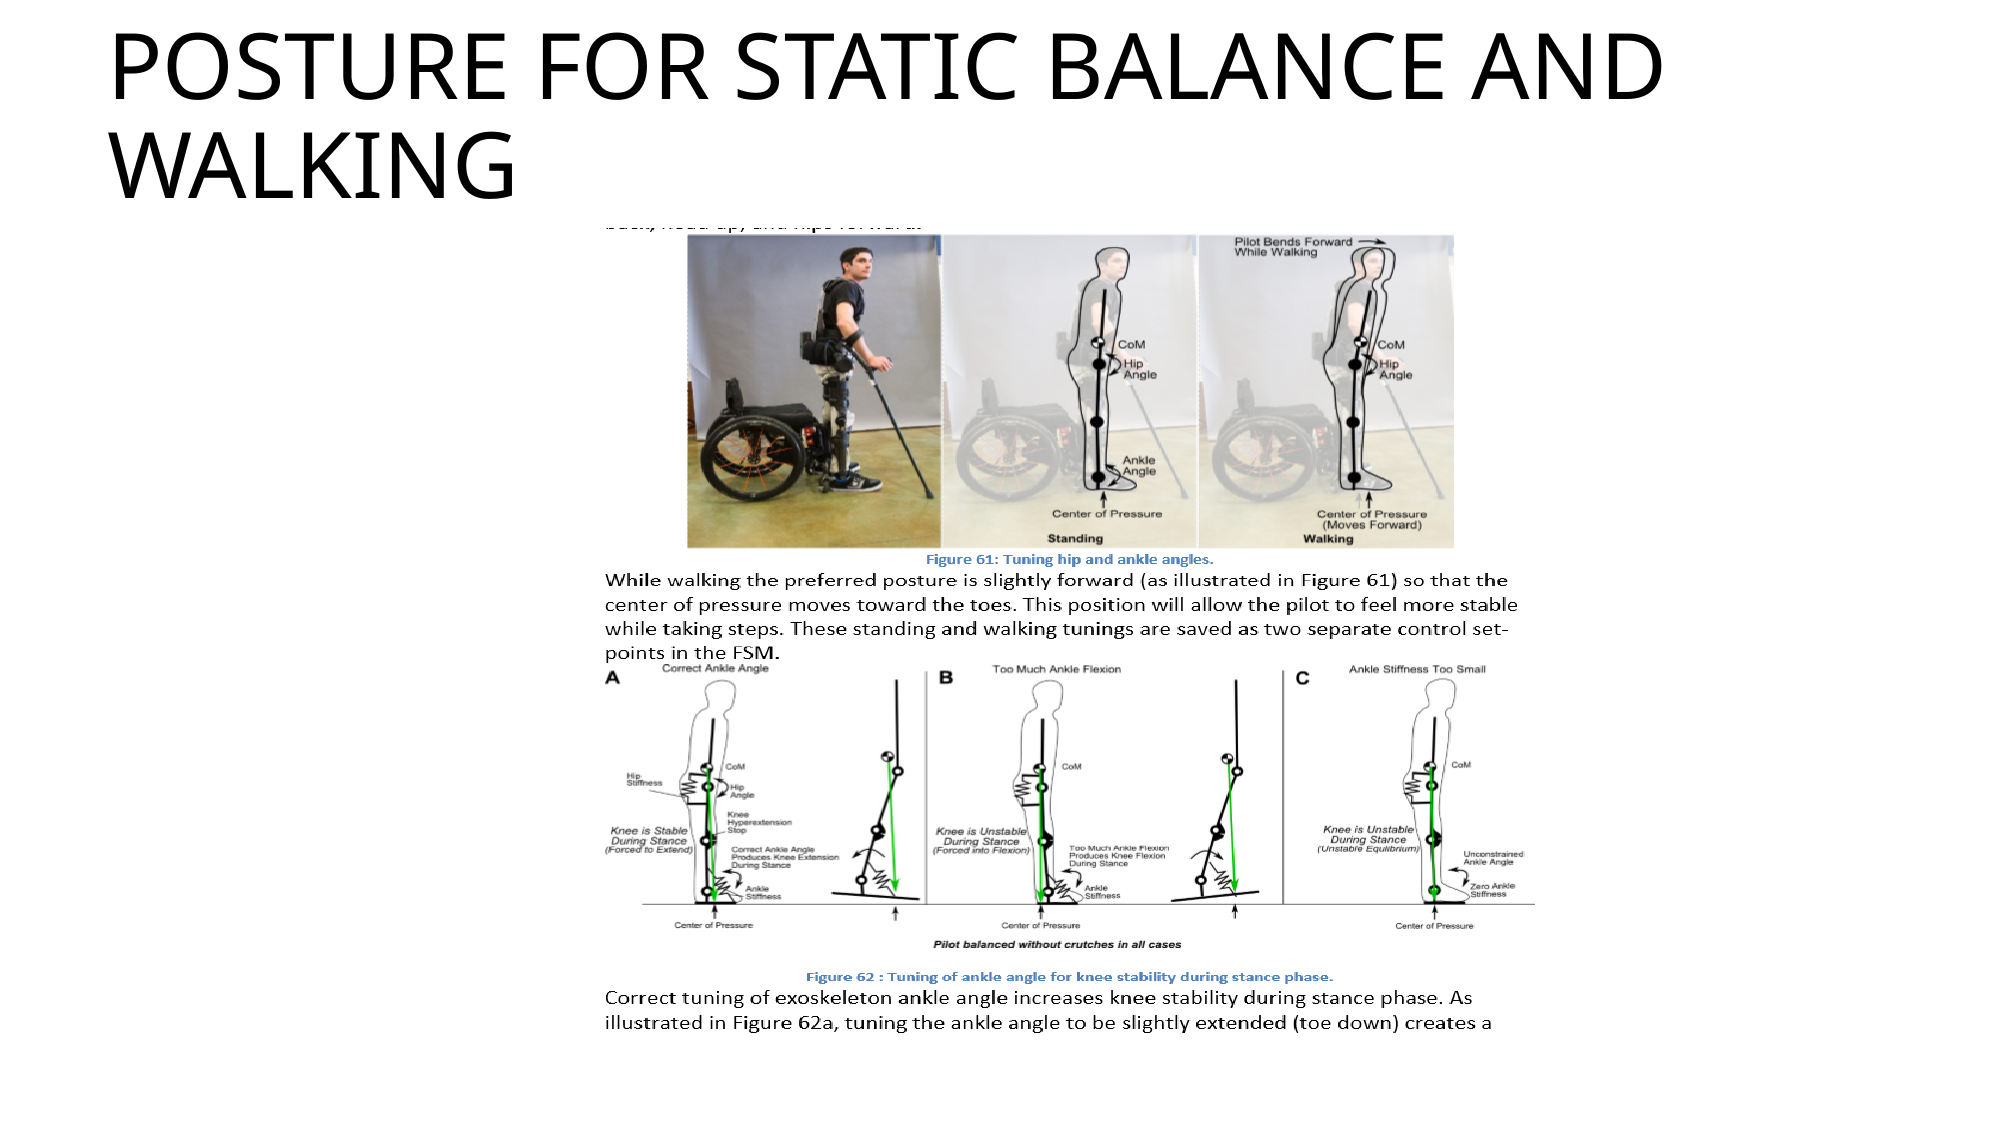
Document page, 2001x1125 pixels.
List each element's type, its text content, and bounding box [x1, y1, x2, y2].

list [513, 228, 1572, 1059]
title POSTURE FOR STATIC BALANCE AND WALKING [92, 10, 1818, 229]
